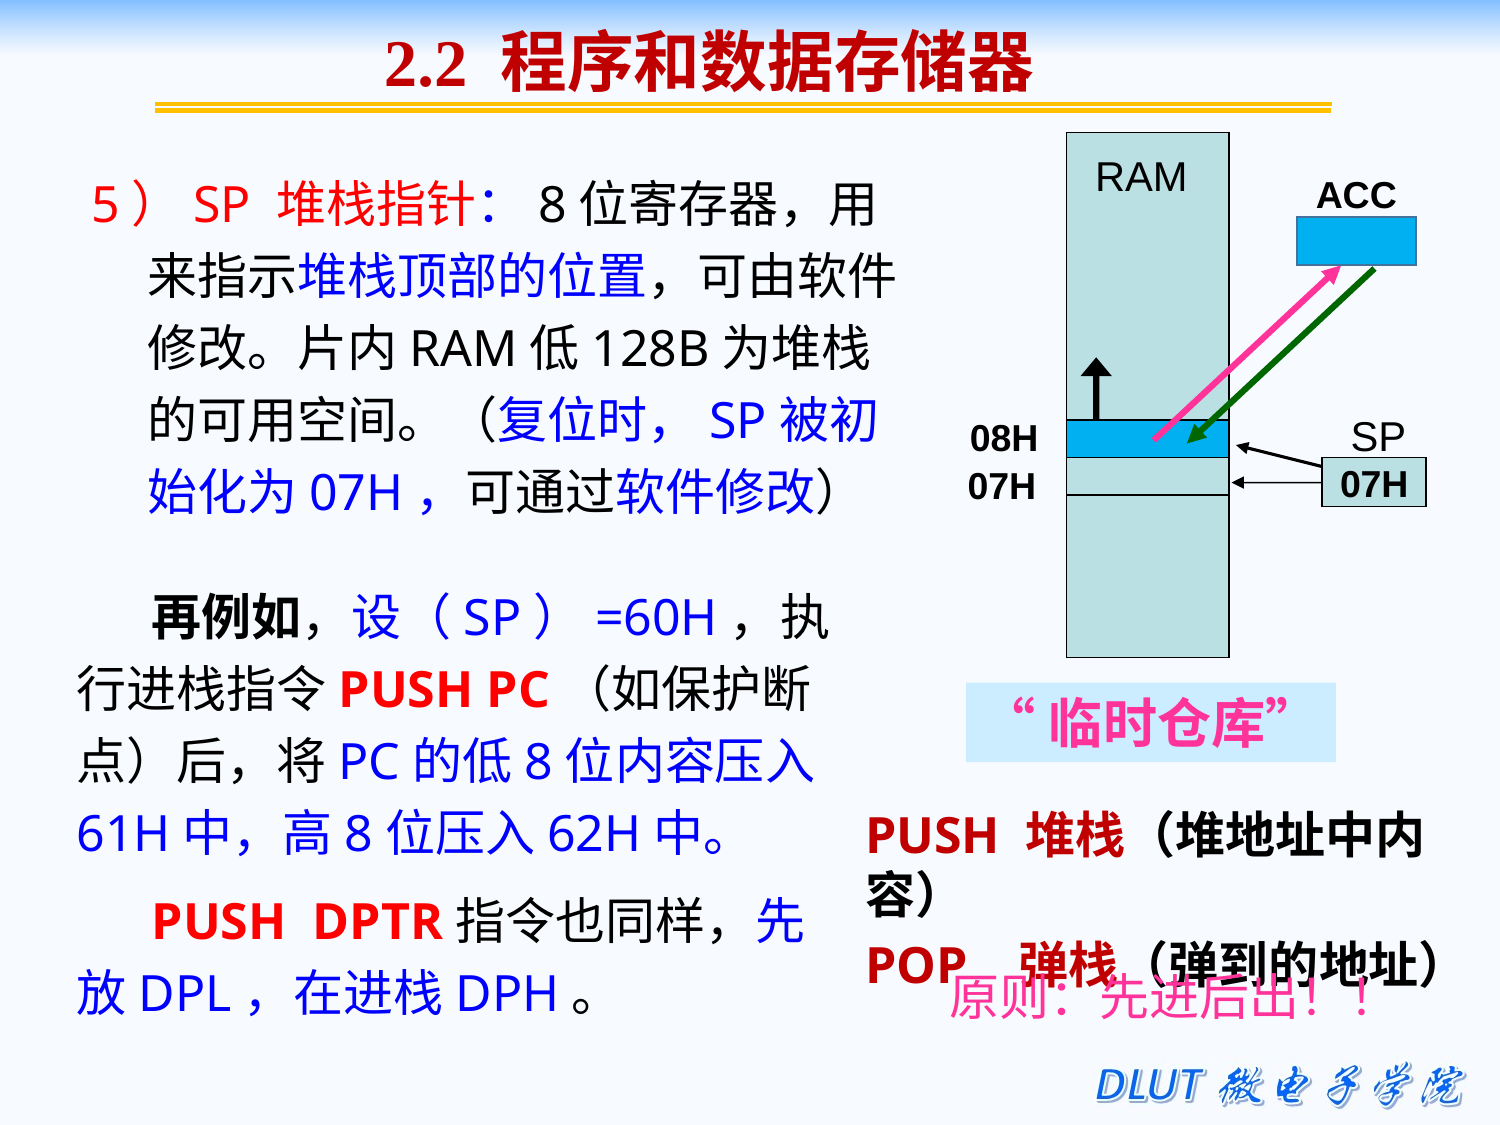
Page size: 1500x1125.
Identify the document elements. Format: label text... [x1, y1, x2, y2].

text_box 5）SP 堆栈指针：8位寄存器，用来指示堆栈顶部的位置，可由软件修改。片内RAM低128B为堆栈的可用空间。（复位时，SP被初始化为07H，可通过软件修改） [76, 153, 933, 524]
text_box 2.2 程序和数据存储器 [369, 0, 1206, 103]
text_box 再例如，设（SP）=60H，执行进栈指令PUSH PC（如保护断点）后，将PC的低8位内容压入61H中，高8位压入62H中。 PUSH DPTR指令也同样，先放DPL，在进栈DPH。 [61, 566, 854, 1084]
picture [0, 0, 1500, 1125]
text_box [154, 103, 1332, 111]
text_box PUSH 堆栈（堆地址中内容） POP 弹栈（弹到的地址） [854, 796, 1500, 1002]
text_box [939, 132, 1427, 795]
text_box 原则：先进后出！！ [935, 958, 1415, 1034]
